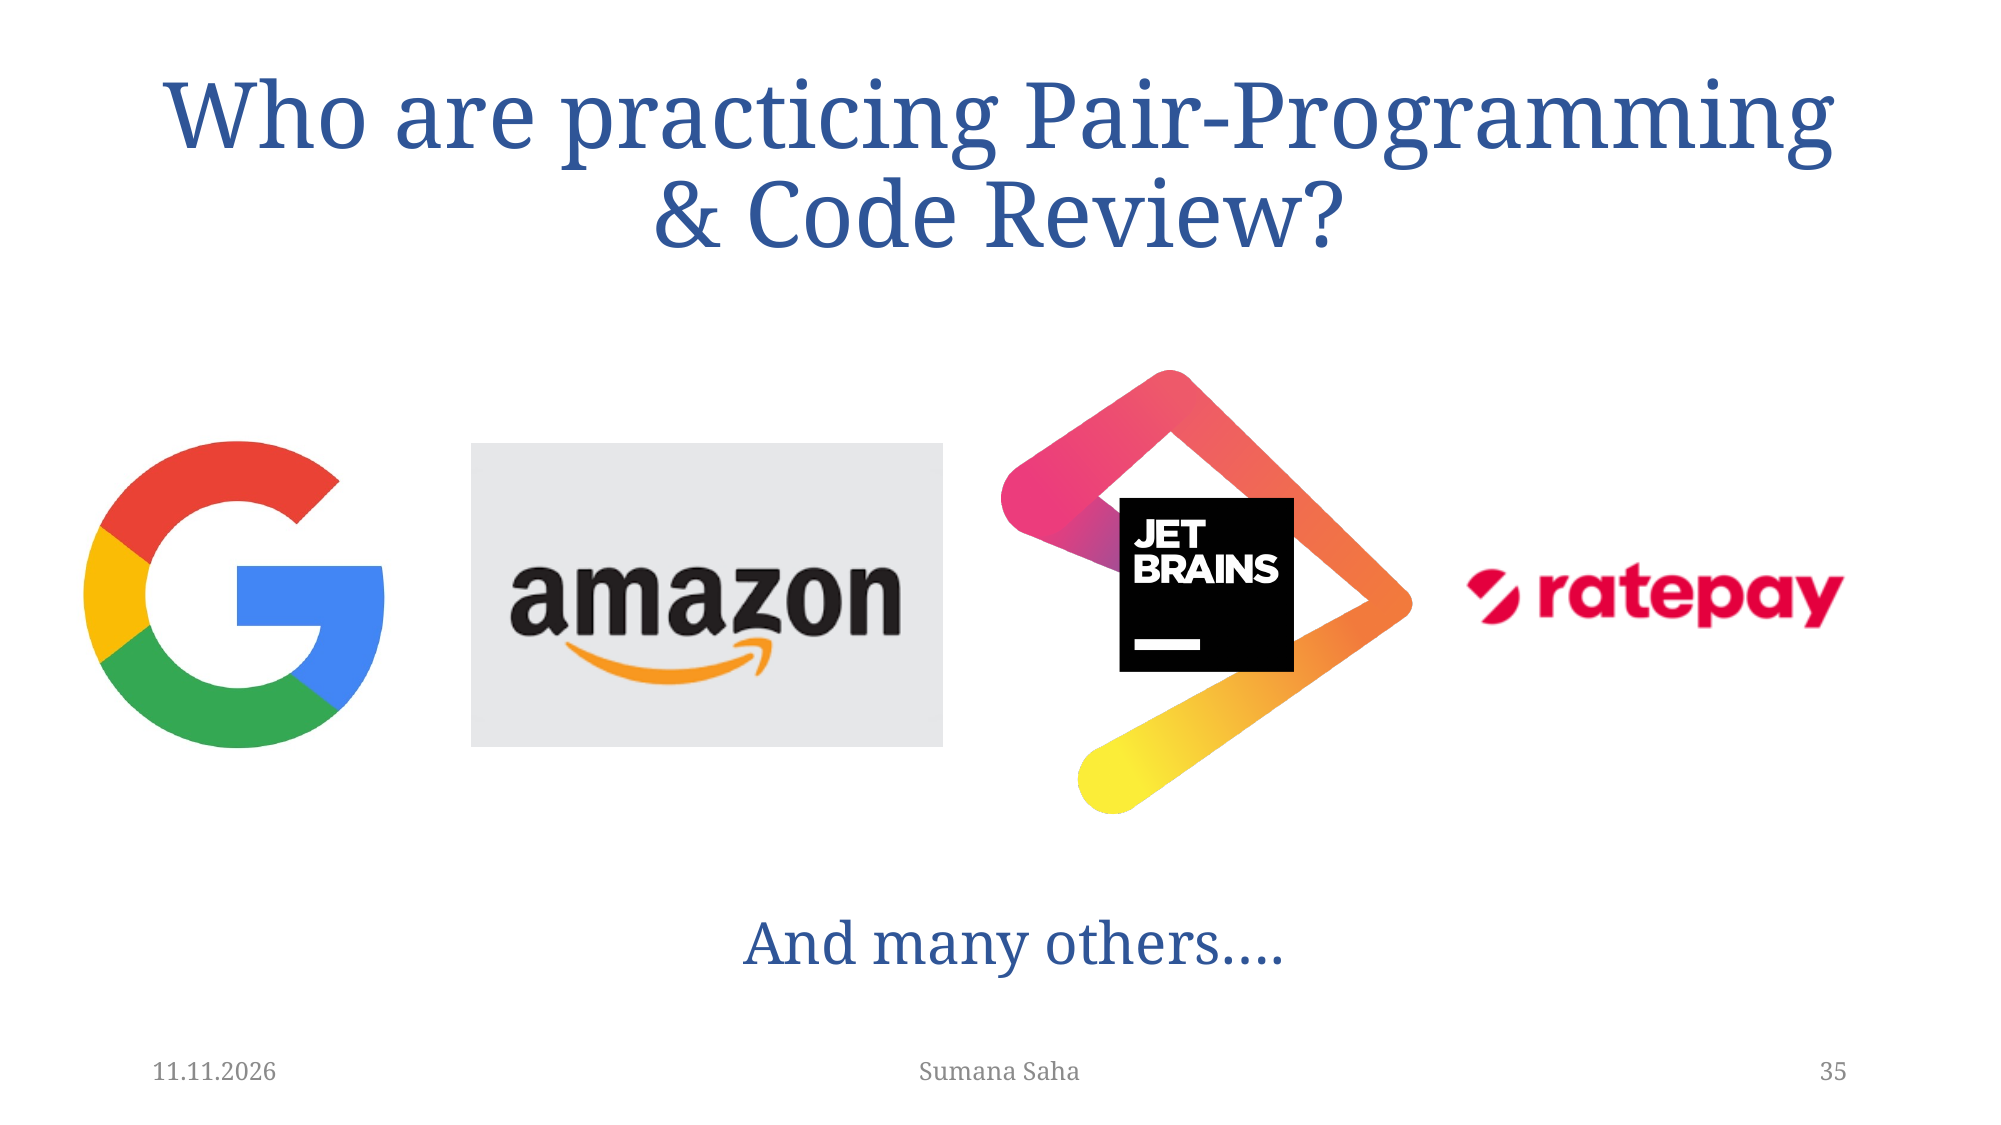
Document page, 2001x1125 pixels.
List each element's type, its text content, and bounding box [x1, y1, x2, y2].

picture [471, 443, 943, 747]
picture [1001, 370, 1415, 817]
footer Sumana Saha [662, 1042, 1338, 1103]
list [0, 359, 472, 831]
slide_number 35 [1412, 1042, 1863, 1103]
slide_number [137, 1042, 588, 1103]
title Who are practicing Pair-Programming & Code Review? [137, 59, 1863, 278]
text_box And many others…. [728, 898, 1554, 984]
picture [1449, 388, 1863, 802]
